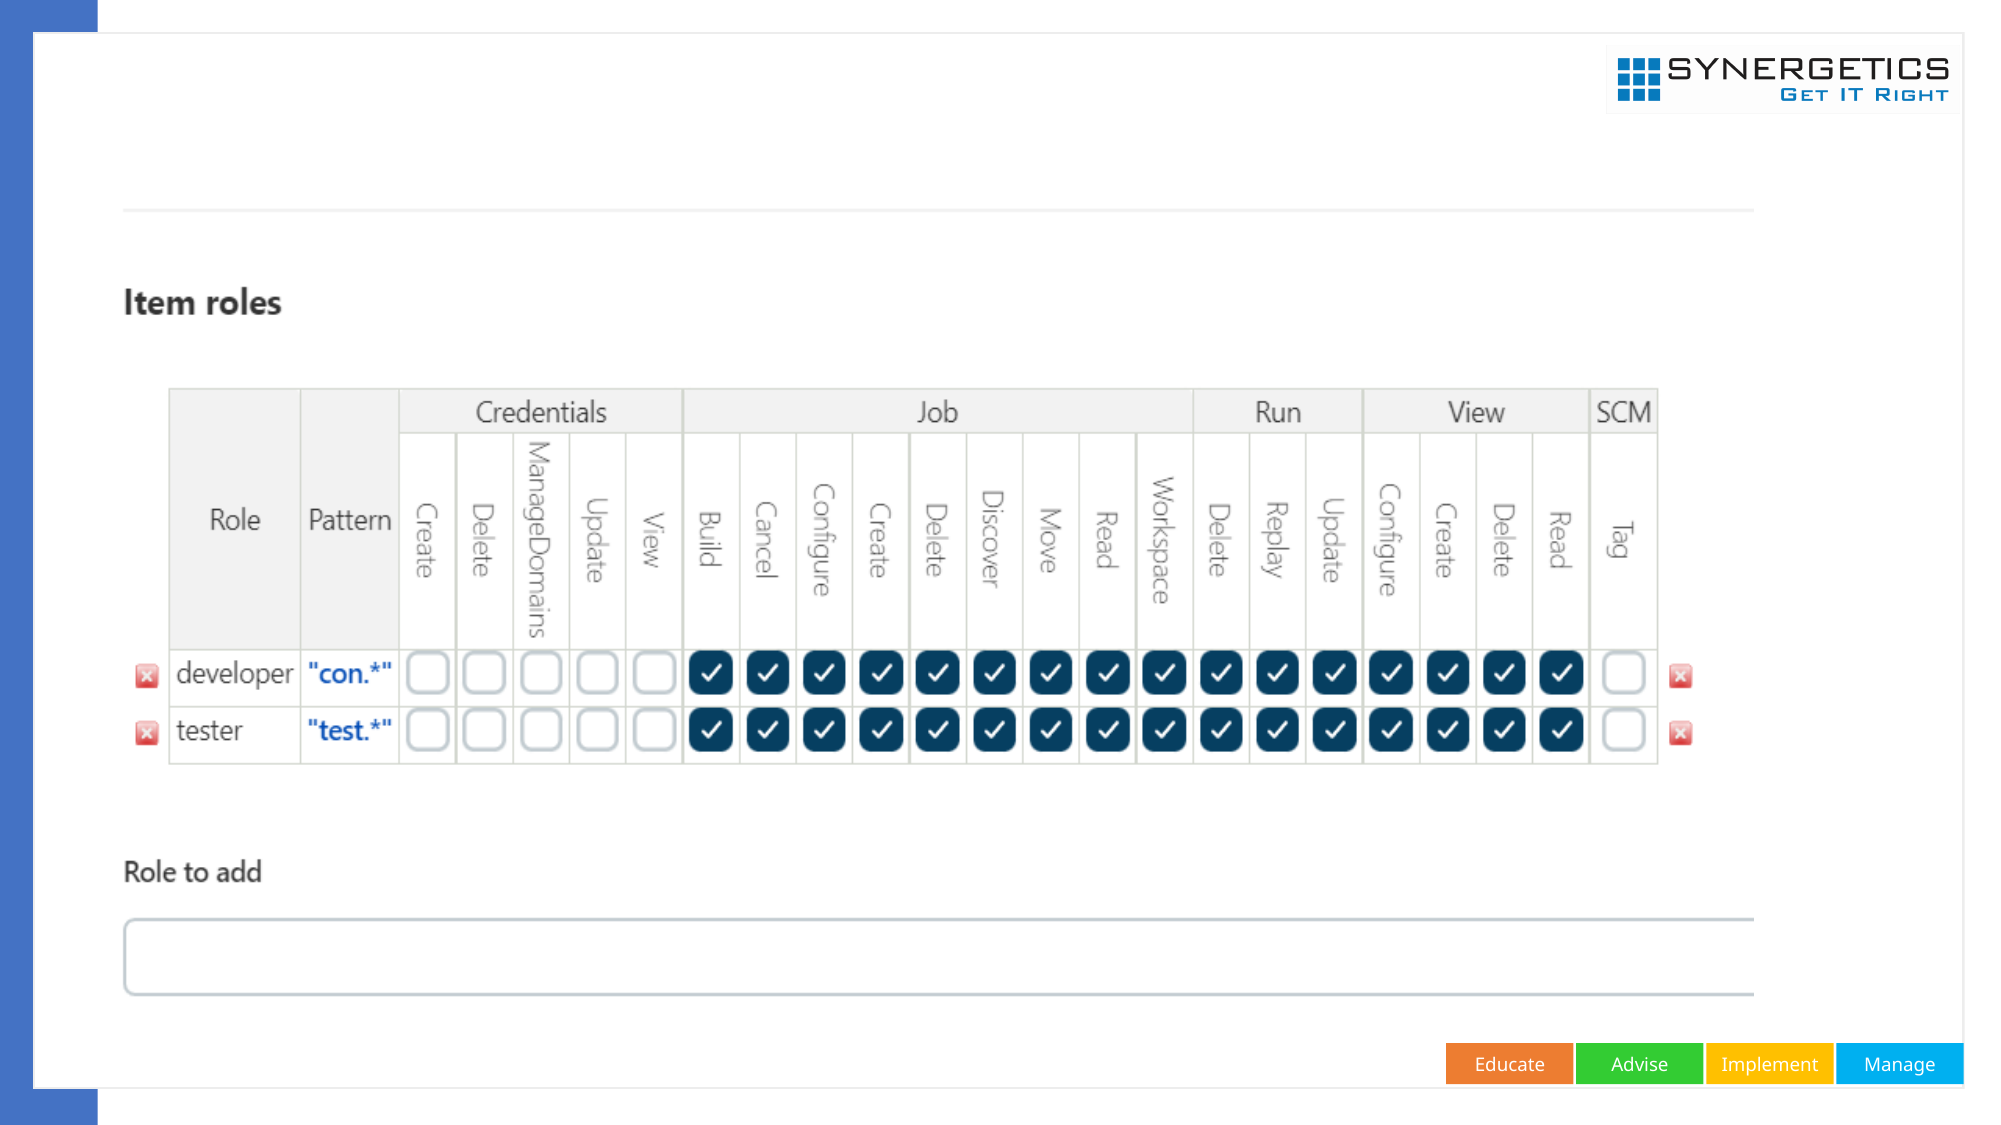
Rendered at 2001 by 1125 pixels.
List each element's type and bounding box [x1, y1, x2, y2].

picture [1606, 45, 1960, 114]
picture [89, 196, 1754, 1003]
